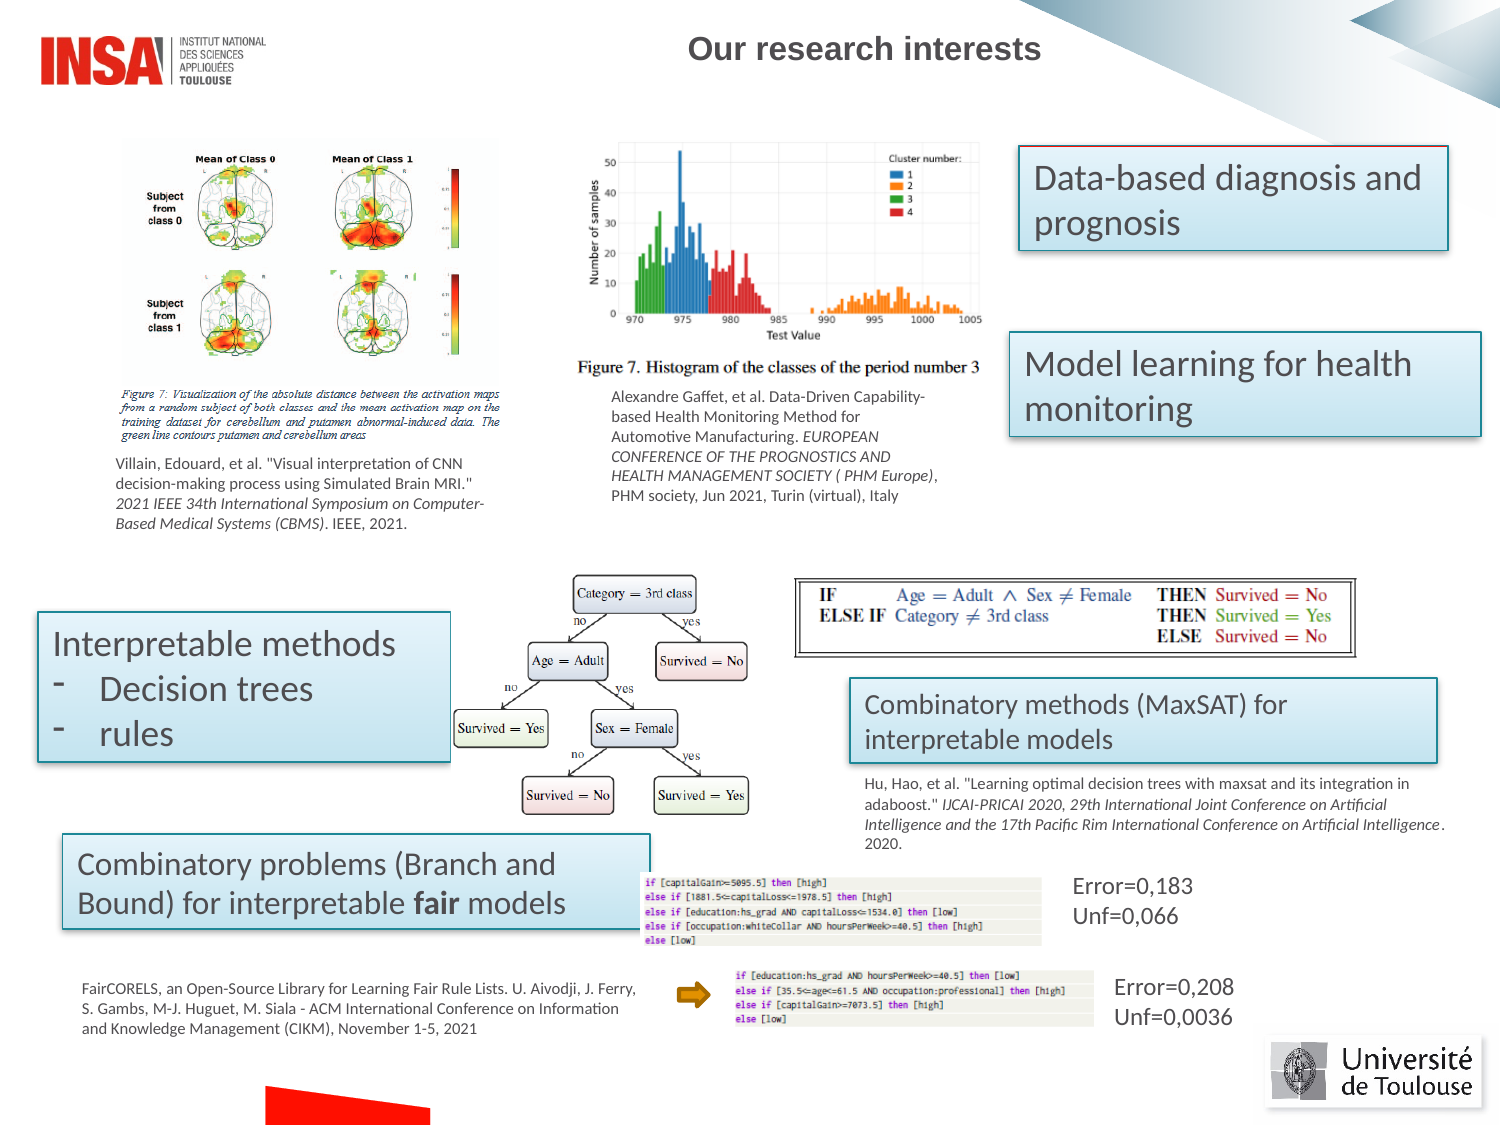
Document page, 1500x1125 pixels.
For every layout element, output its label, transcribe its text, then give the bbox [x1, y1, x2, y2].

text_box Model learning for health monitoring [1009, 331, 1482, 437]
picture [1253, 1023, 1499, 1125]
picture [639, 871, 1042, 946]
text_box Interpretable methods Decision trees rules [37, 611, 445, 763]
text_box FairCORELS, an Open-Source Library for Learning Fair Rule Lists. U. Aivodji, J. Ferry, S. Gambs, M-J. Huguet, M. Siala - ACM International Conference on Information and Knowledge Management (CIKM), November 1-5, 2021 [67, 970, 655, 1045]
picture [793, 575, 1361, 662]
text_box Data-based diagnosis and prognosis [1018, 145, 1449, 251]
picture [114, 138, 501, 445]
text_box [676, 981, 711, 1009]
text_box Error=0,183 Unf=0,066 [1057, 862, 1209, 938]
text_box Hu, Hao, et al. "Learning optimal decision trees with maxsat and its integration in adaboost." IJCAI-PRICAI 2020, 29th International Joint Conference on Artificial Intelligence and the 17th Pacific Rim International Conference on Artificial Intelligence. 2020. [849, 766, 1465, 861]
text_box Error=0,208 Unf=0,0036 [1099, 962, 1251, 1038]
picture [41, 36, 266, 85]
picture [730, 964, 1095, 1030]
list Our research interests [301, 20, 1058, 90]
text_box Combinatory methods (MaxSAT) for interpretable models [849, 677, 1438, 764]
text_box Alexandre Gaffet, et al. Data-Driven Capability-based Health Monitoring Method for Automotive Manufacturing. EUROPEAN CONFERENCE OF THE PROGNOSTICS AND HEALTH MANAGEMENT SOCIETY ( PHM Europe), PHM society, Jun 2021, Turin (virtual), Italy [596, 397, 956, 513]
picture [450, 564, 758, 821]
picture [571, 118, 1002, 389]
text_box Villain, Edouard, et al. "Visual interpretation of CNN decision-making process using Simulated Brain MRI." 2021 IEEE 34th International Symposium on Computer-Based Medical Systems (CBMS). IEEE, 2021. [100, 445, 515, 540]
text_box Combinatory problems (Branch and Bound) for interpretable fair models [62, 833, 651, 930]
